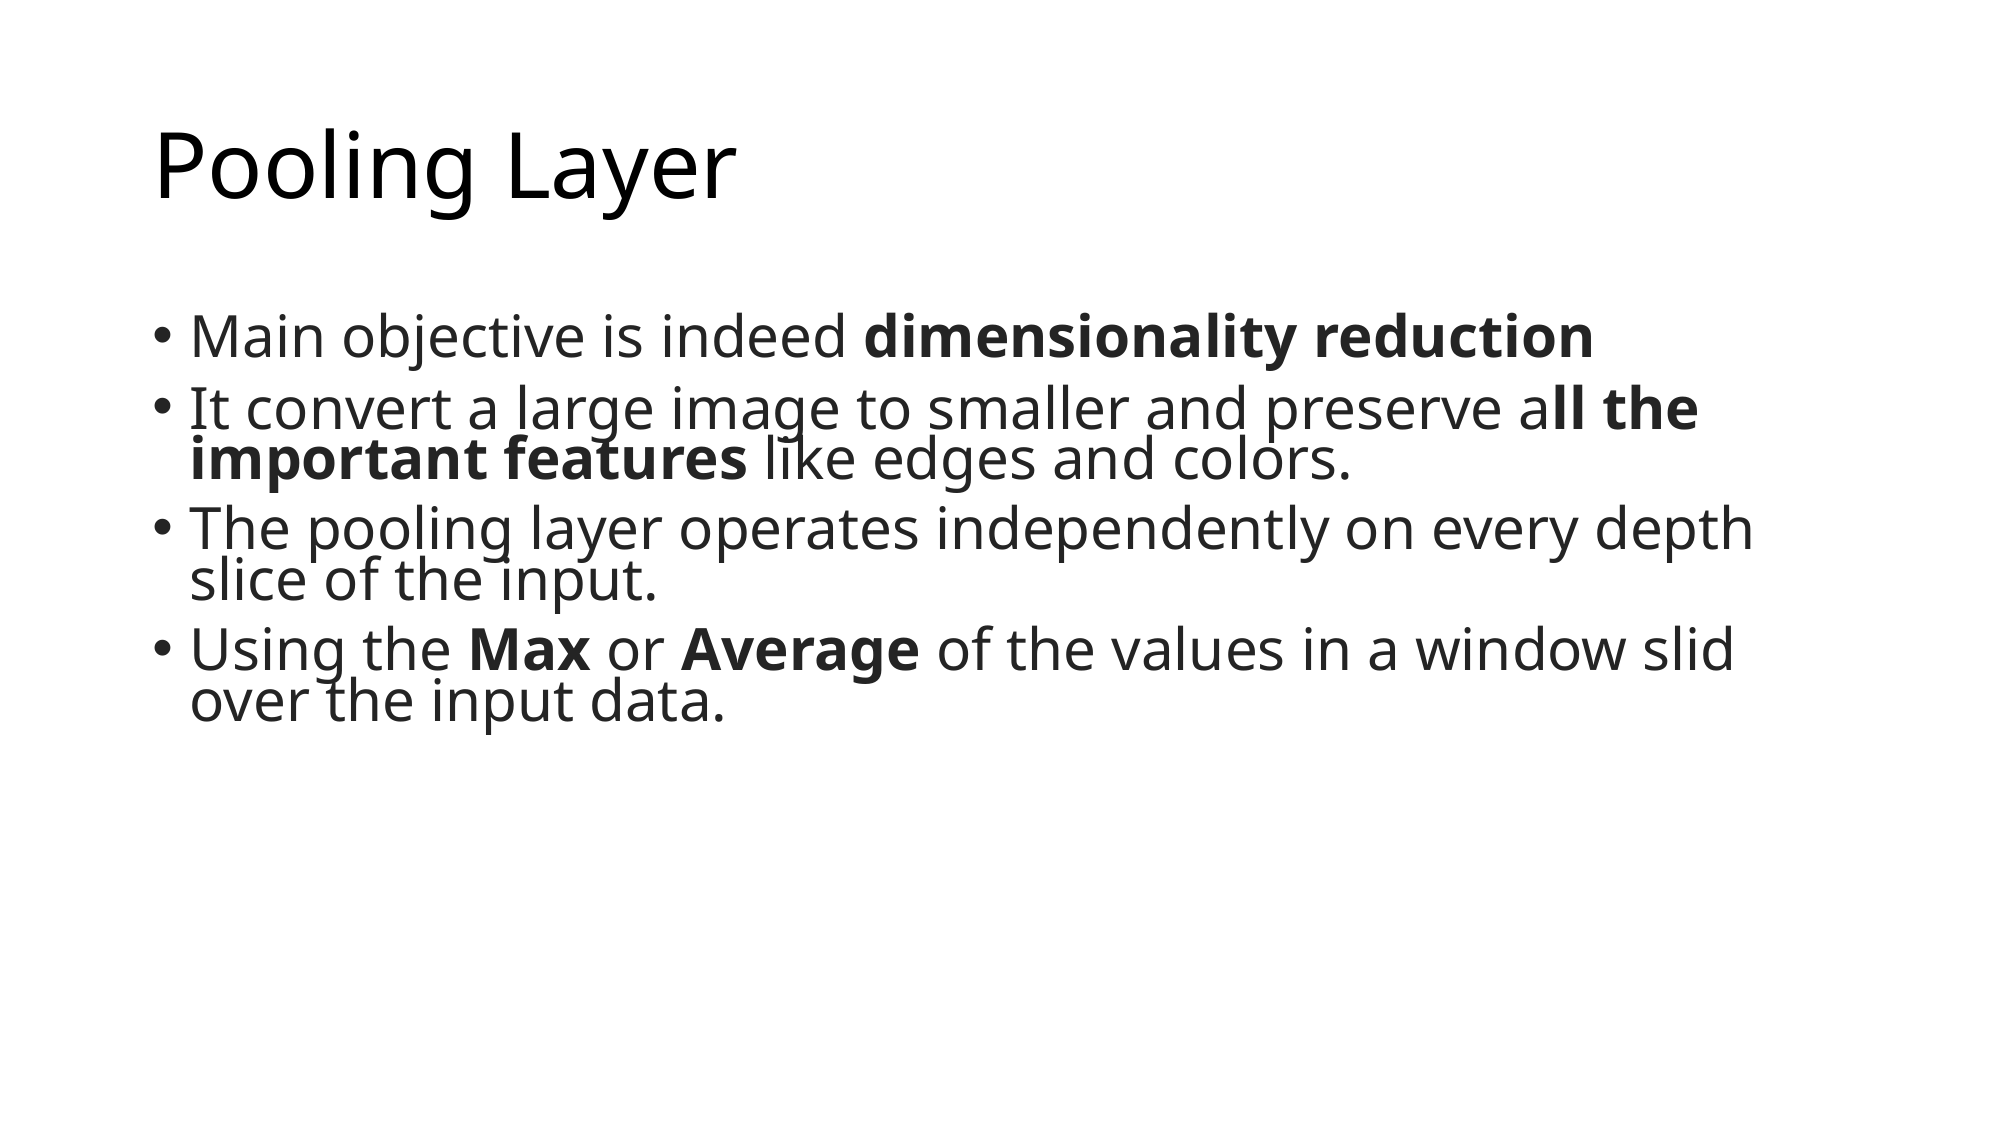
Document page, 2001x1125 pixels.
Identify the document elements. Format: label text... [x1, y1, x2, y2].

title Pooling Layer [137, 59, 1863, 278]
list Main objective is indeed dimensionality reduction It convert a large image to smaller and preserve all the important features like edges and colors. The pooling layer operates independently on every depth slice of the input. Using the Max or Average of the values in a window slid over the input data. [137, 299, 1863, 1014]
